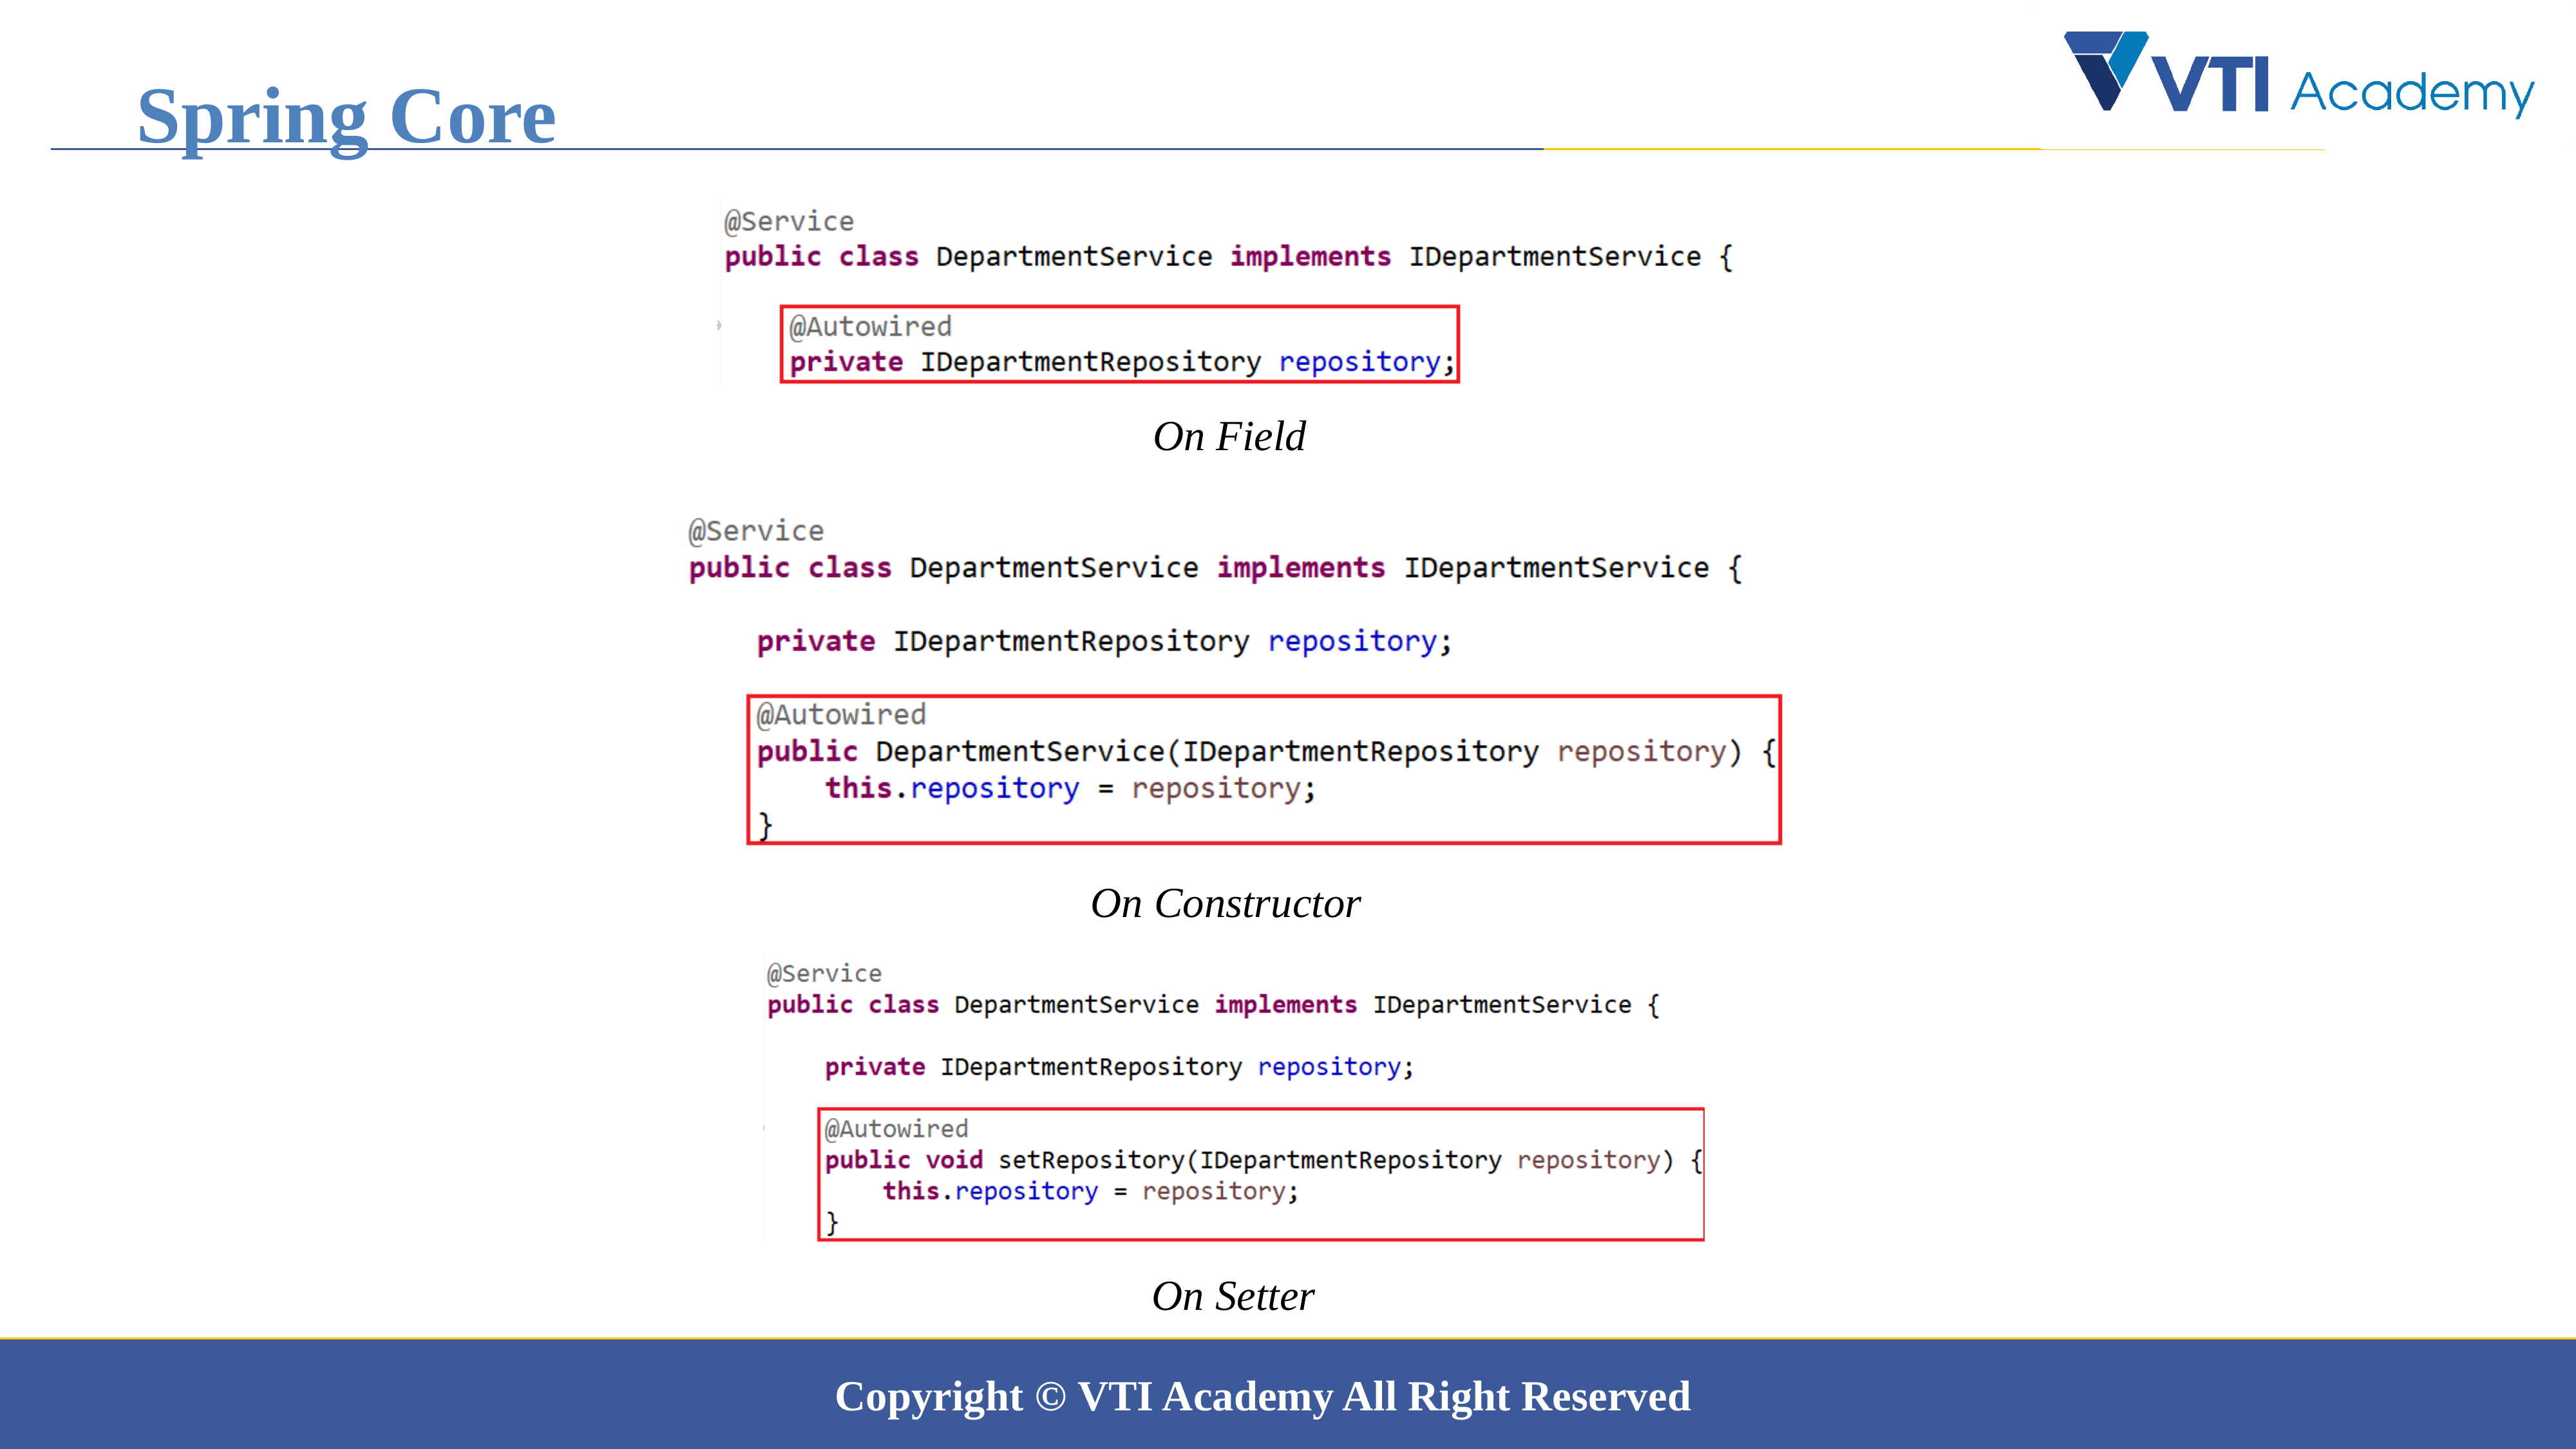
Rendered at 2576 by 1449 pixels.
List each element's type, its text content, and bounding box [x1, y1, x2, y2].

picture [2034, 0, 2576, 149]
text_box On Field [1143, 403, 1317, 464]
picture [717, 197, 1736, 387]
picture [687, 511, 1785, 851]
text_box On Constructor [1081, 869, 1372, 931]
text_box On Setter [1142, 1262, 1326, 1324]
text_box Spring Core [126, 60, 1612, 161]
picture [763, 953, 1705, 1243]
